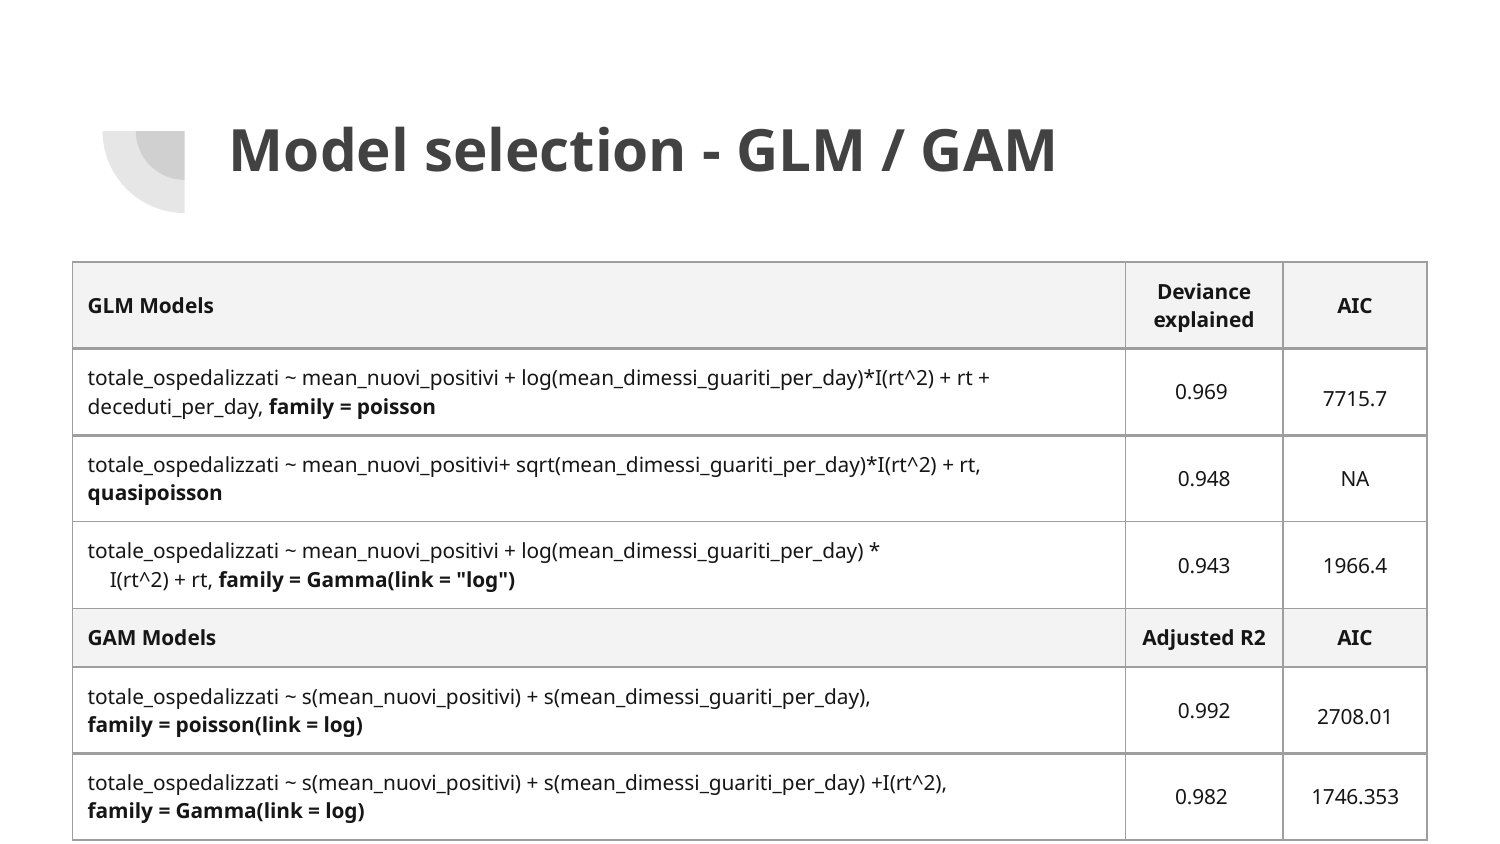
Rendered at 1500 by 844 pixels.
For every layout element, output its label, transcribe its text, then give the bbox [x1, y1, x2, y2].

table_cell totale_ospedalizzati ~ s(mean_nuovi_positivi) + s(mean_dimessi_guariti_per_day) +I(rt^2), family = Gamma(link = log) [73, 755, 1125, 839]
table_cell AIC [1284, 609, 1426, 666]
table_cell totale_ospedalizzati ~ s(mean_nuovi_positivi) + s(mean_dimessi_guariti_per_day), family = poisson(link = log) [73, 668, 1125, 752]
table_cell 0.982 [1126, 755, 1282, 839]
table_cell 0.992 [1126, 668, 1282, 752]
table_header AIC [1284, 263, 1426, 347]
table_cell NA [1284, 437, 1426, 521]
table_cell 2708.01 [1284, 668, 1426, 752]
table_cell 1746.353 [1284, 755, 1426, 839]
table_header GLM Models [73, 263, 1125, 347]
table_cell 0.969 [1126, 350, 1282, 434]
title Model selection - GLM / GAM [213, 98, 1368, 261]
table_cell 0.943 [1126, 522, 1282, 608]
table_cell Adjusted R2 [1126, 609, 1282, 666]
table_cell totale_ospedalizzati ~ mean_nuovi_positivi+ sqrt(mean_dimessi_guariti_per_day)*I(rt^2) + rt, quasipoisson [73, 437, 1125, 521]
table_header Deviance explained [1126, 263, 1282, 347]
table_cell 0.948 [1126, 437, 1282, 521]
table_cell GAM Models [73, 609, 1125, 666]
table_cell totale_ospedalizzati ~ mean_nuovi_positivi + log(mean_dimessi_guariti_per_day)*I(rt^2) + rt + deceduti_per_day, family = poisson [73, 350, 1125, 434]
table_cell totale_ospedalizzati ~ mean_nuovi_positivi + log(mean_dimessi_guariti_per_day) * I(rt^2) + rt, family = Gamma(link = "log") [73, 522, 1125, 608]
table_cell 7715.7 [1284, 350, 1426, 434]
table_cell 1966.4 [1284, 522, 1426, 608]
